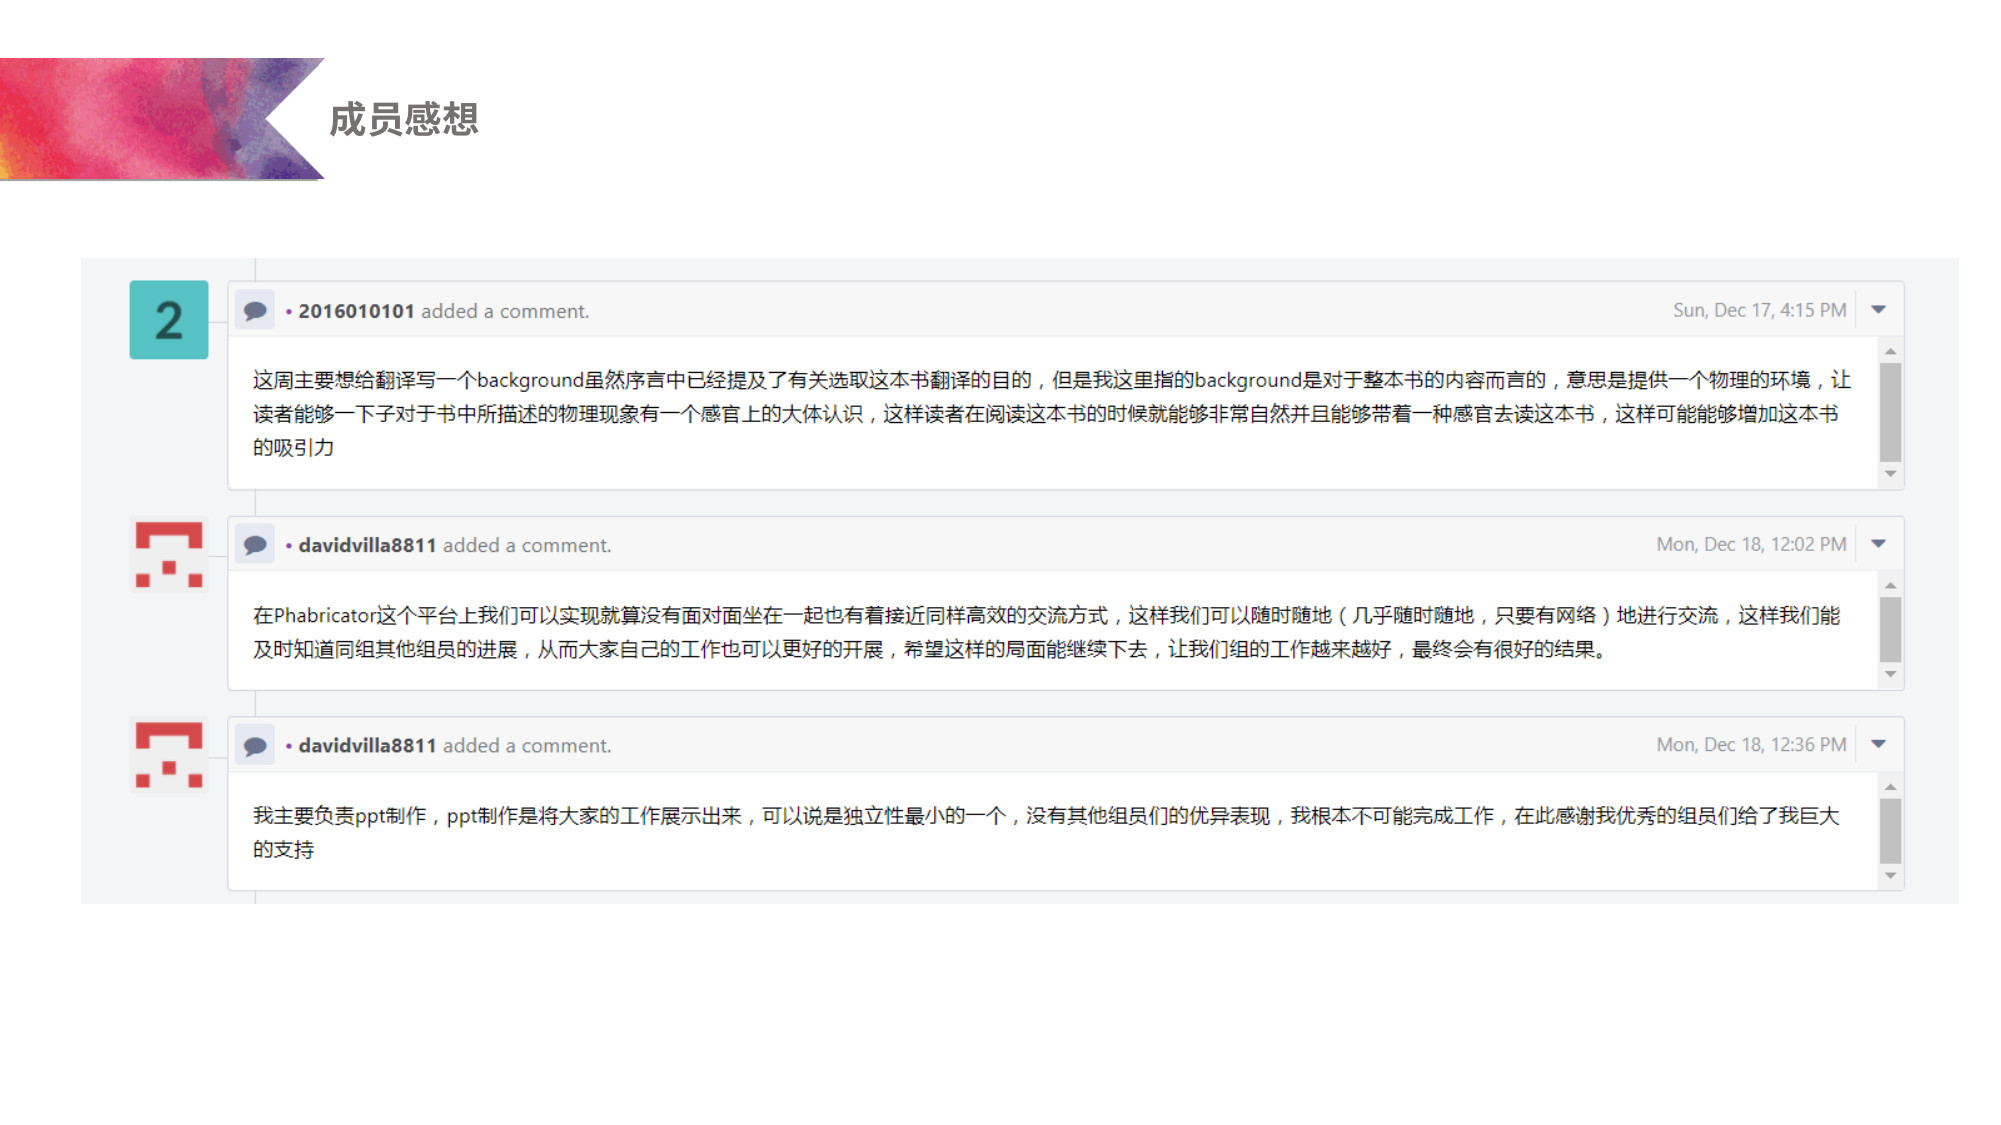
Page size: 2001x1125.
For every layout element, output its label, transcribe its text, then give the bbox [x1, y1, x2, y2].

picture [81, 257, 1959, 904]
text_box 成员感想 [329, 88, 495, 149]
picture [0, 58, 326, 179]
